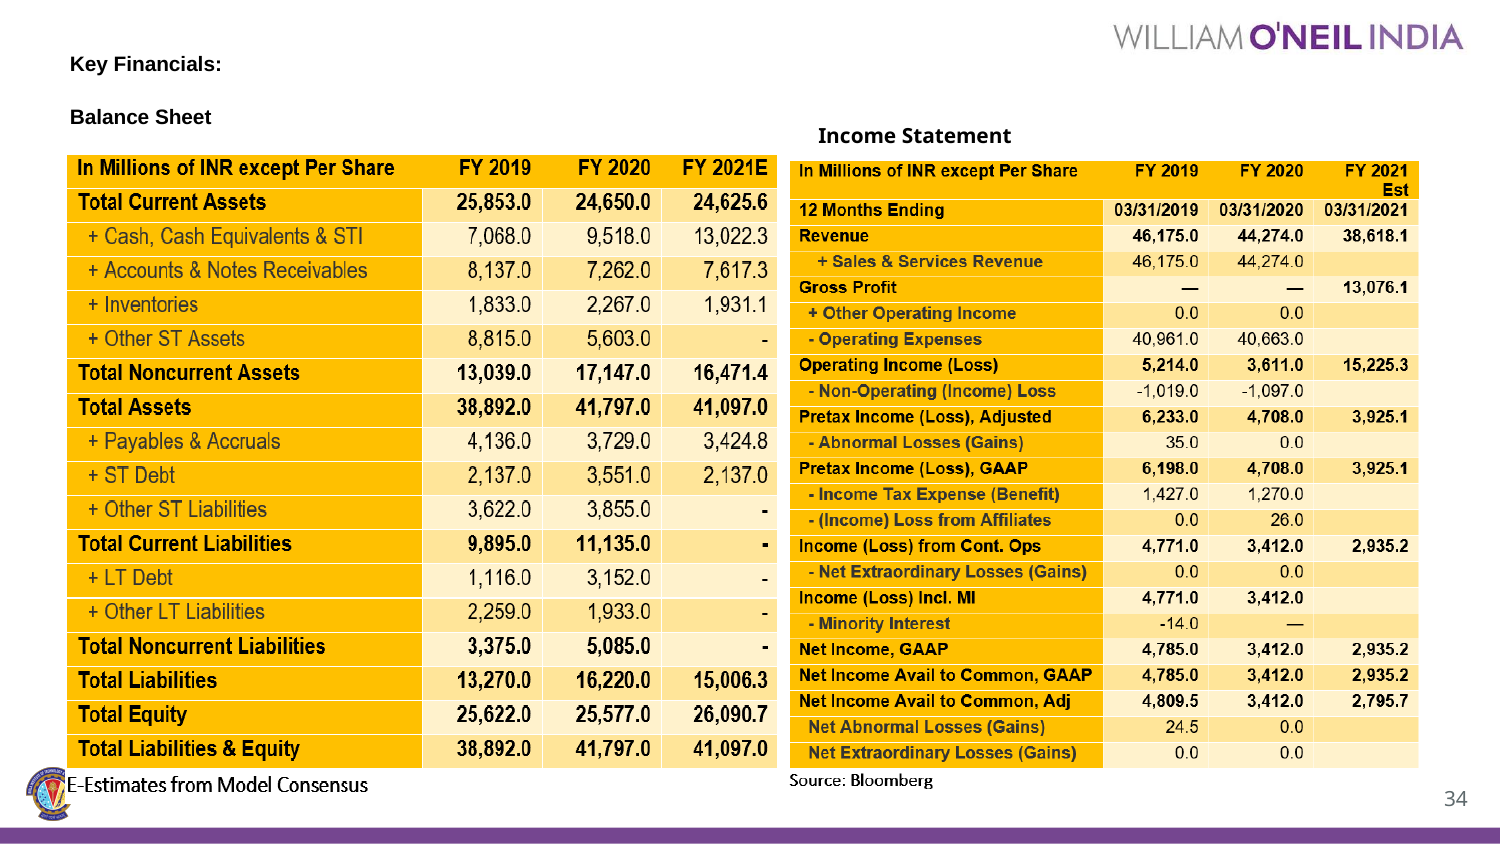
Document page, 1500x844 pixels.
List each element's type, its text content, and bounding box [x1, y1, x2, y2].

picture [26, 155, 777, 821]
picture [789, 161, 1419, 794]
slide_number ‹#› [1392, 767, 1483, 833]
text_box Income Statement [803, 107, 1152, 150]
picture [1097, 5, 1479, 77]
list Key Financials: Balance Sheet [54, 35, 1466, 804]
